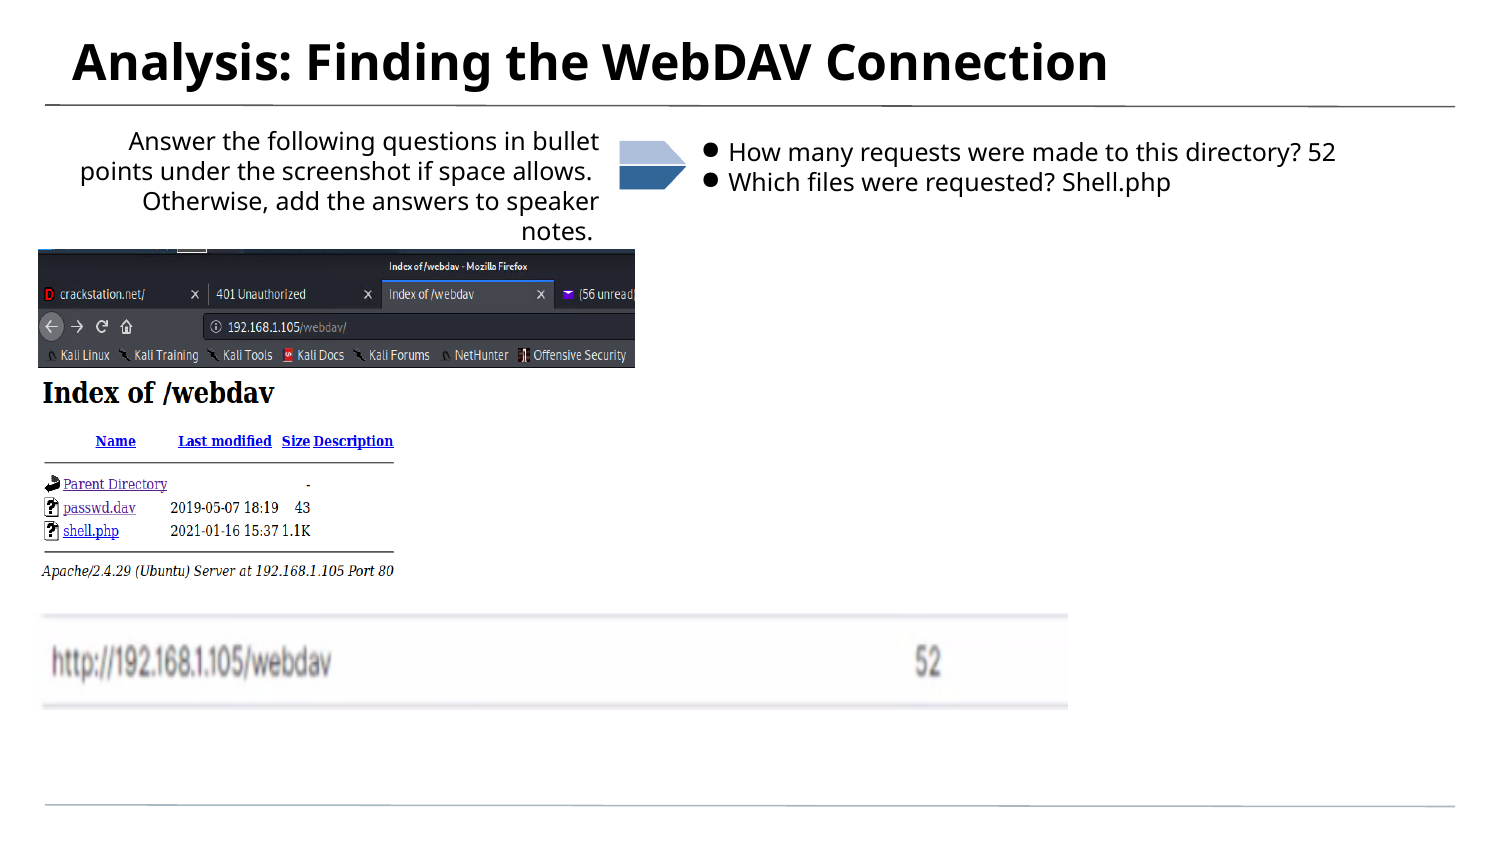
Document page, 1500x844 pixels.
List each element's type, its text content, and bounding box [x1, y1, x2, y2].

title Analysis: Finding the WebDAV Connection [0, 0, 1500, 88]
picture [616, 136, 687, 192]
picture [34, 613, 1069, 711]
subtitle How many requests were made to this directory? 52 Which files were requested? Shell.php [600, 121, 1500, 281]
picture [38, 249, 635, 601]
subtitle Answer the following questions in bullet points under the screenshot if space allows. Otherwise, add the answers to speaker notes. [0, 110, 675, 320]
